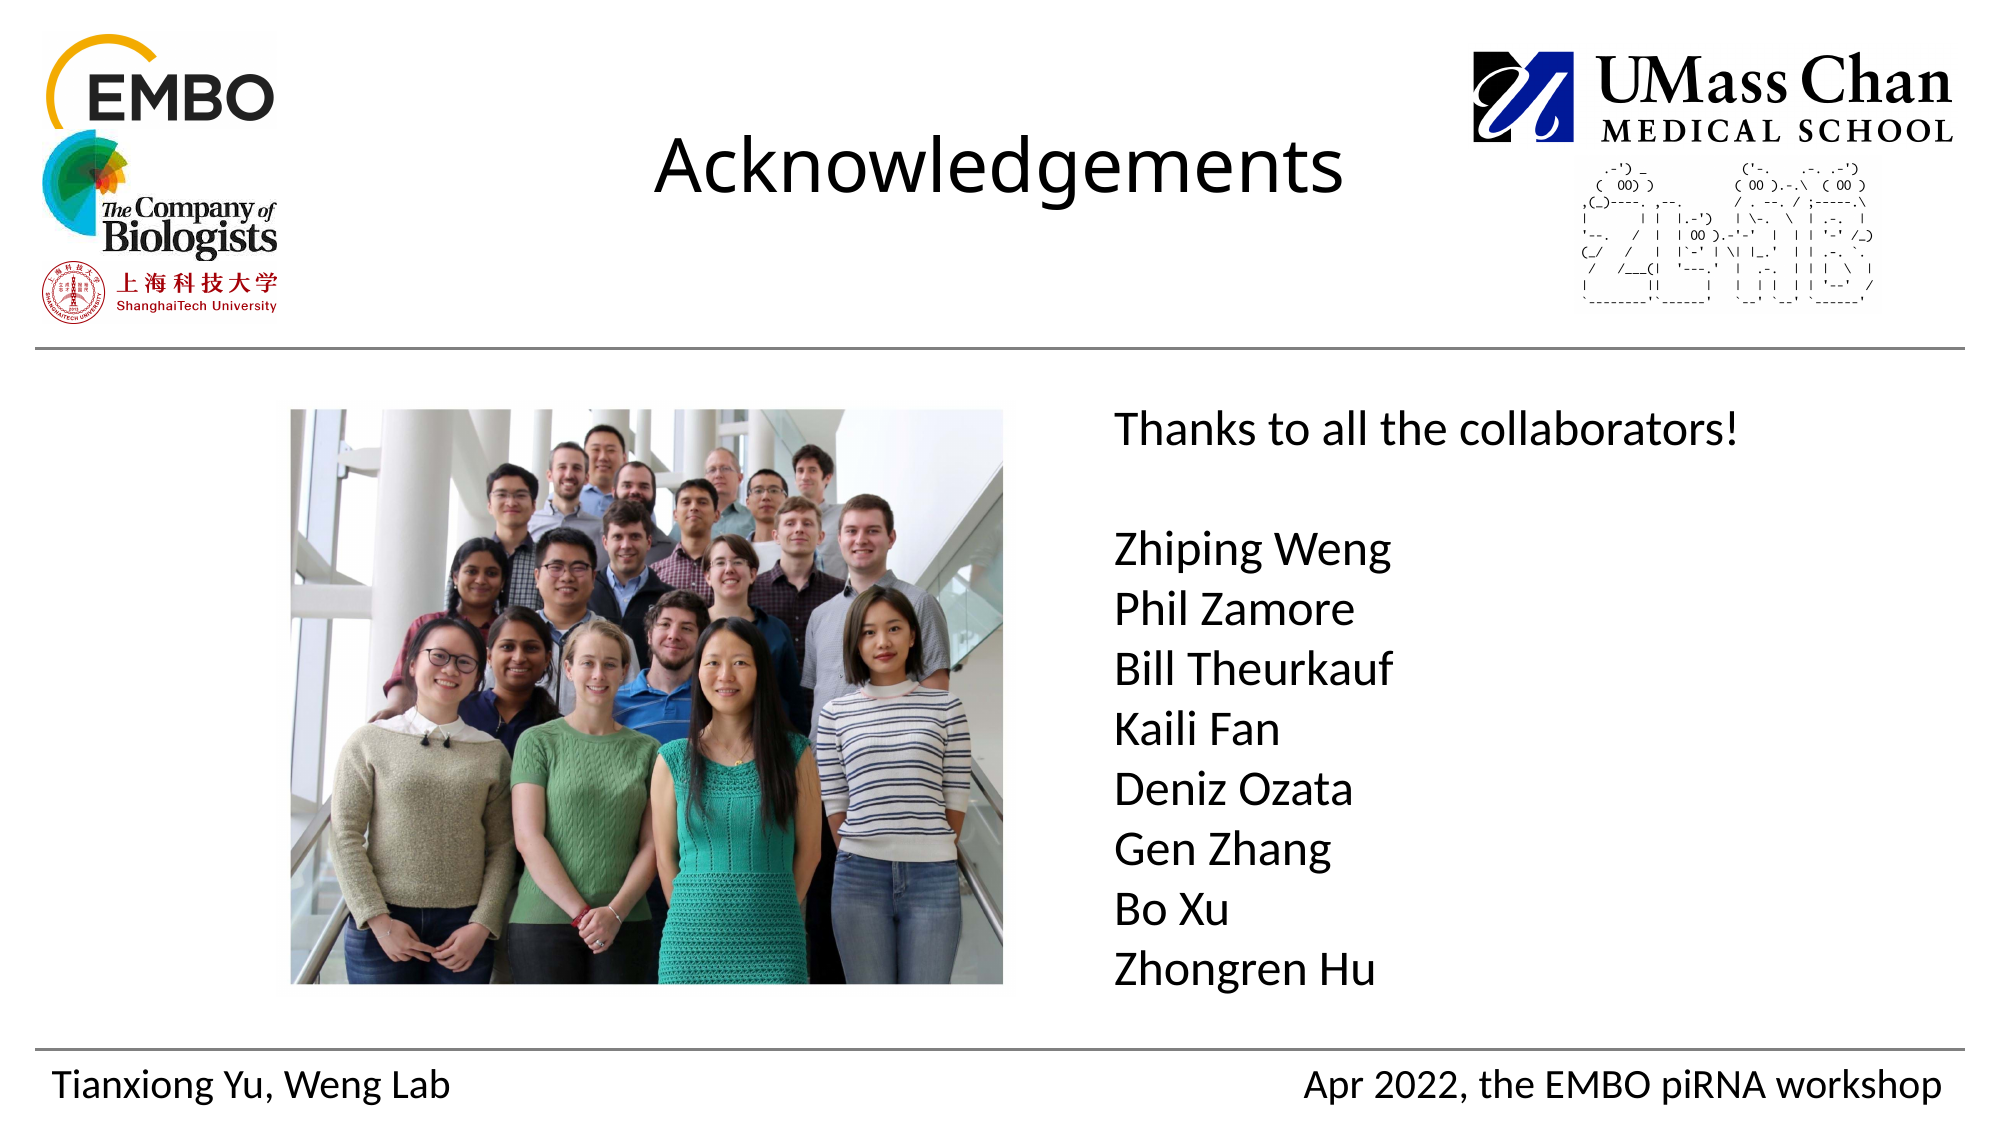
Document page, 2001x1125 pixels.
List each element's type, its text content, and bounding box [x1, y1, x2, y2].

picture [1468, 43, 1958, 149]
text_box Thanks to all the collaborators! Zhiping Weng Phil Zamore Bill Theurkauf Kaili Fan Deniz Ozata Gen Zhang Bo Xu Zhongren Hu [1099, 388, 1839, 1003]
title Acknowledgements [277, 107, 1863, 229]
picture [1574, 155, 1882, 314]
text_box Tianxiong Yu, Weng Lab [36, 1050, 467, 1114]
picture [276, 400, 1016, 997]
text_box Apr 2022, the EMBO piRNA workshop [1288, 1050, 1958, 1114]
picture [42, 31, 277, 324]
